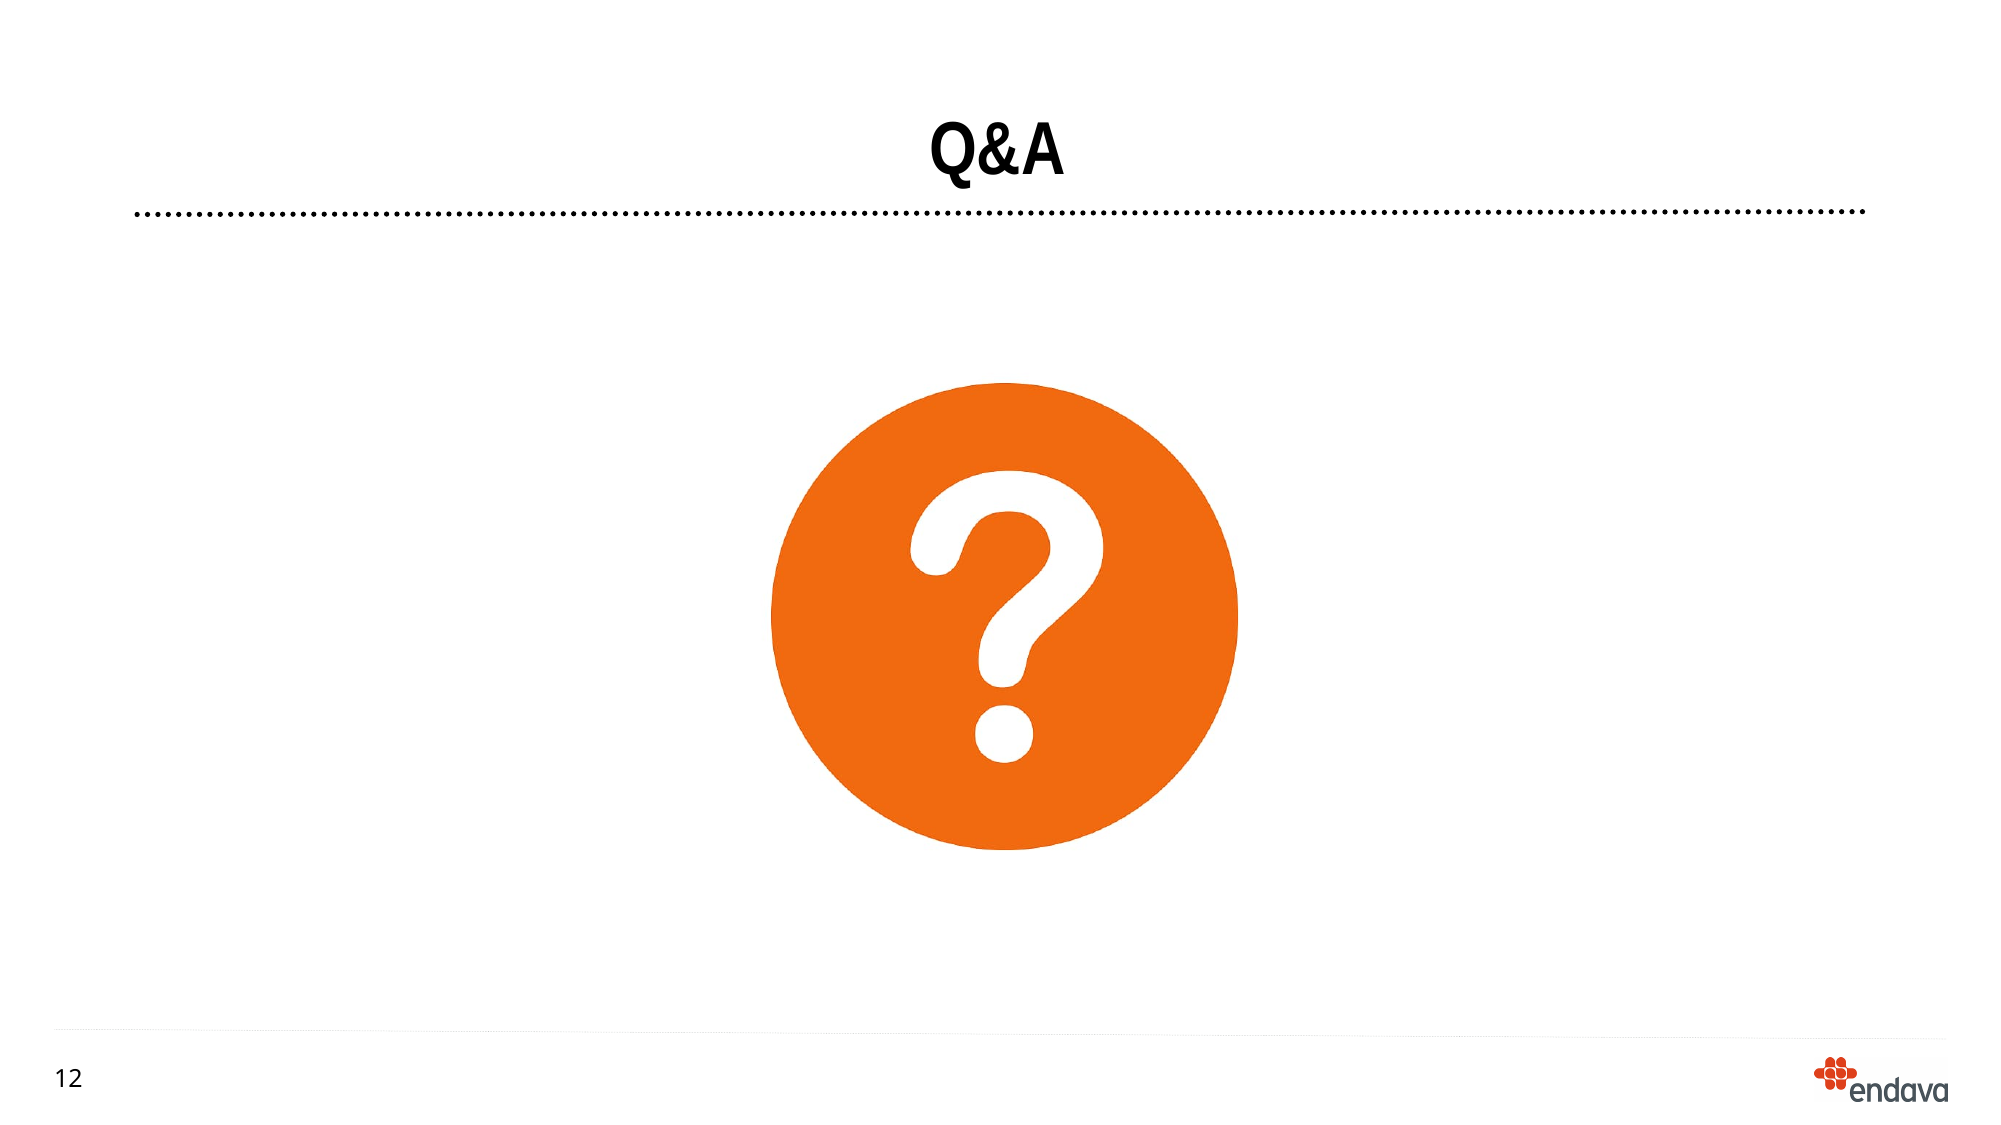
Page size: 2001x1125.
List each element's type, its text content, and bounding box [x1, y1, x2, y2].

picture [1814, 1057, 1948, 1102]
title Q&A [198, 26, 1812, 195]
picture [714, 326, 1296, 908]
